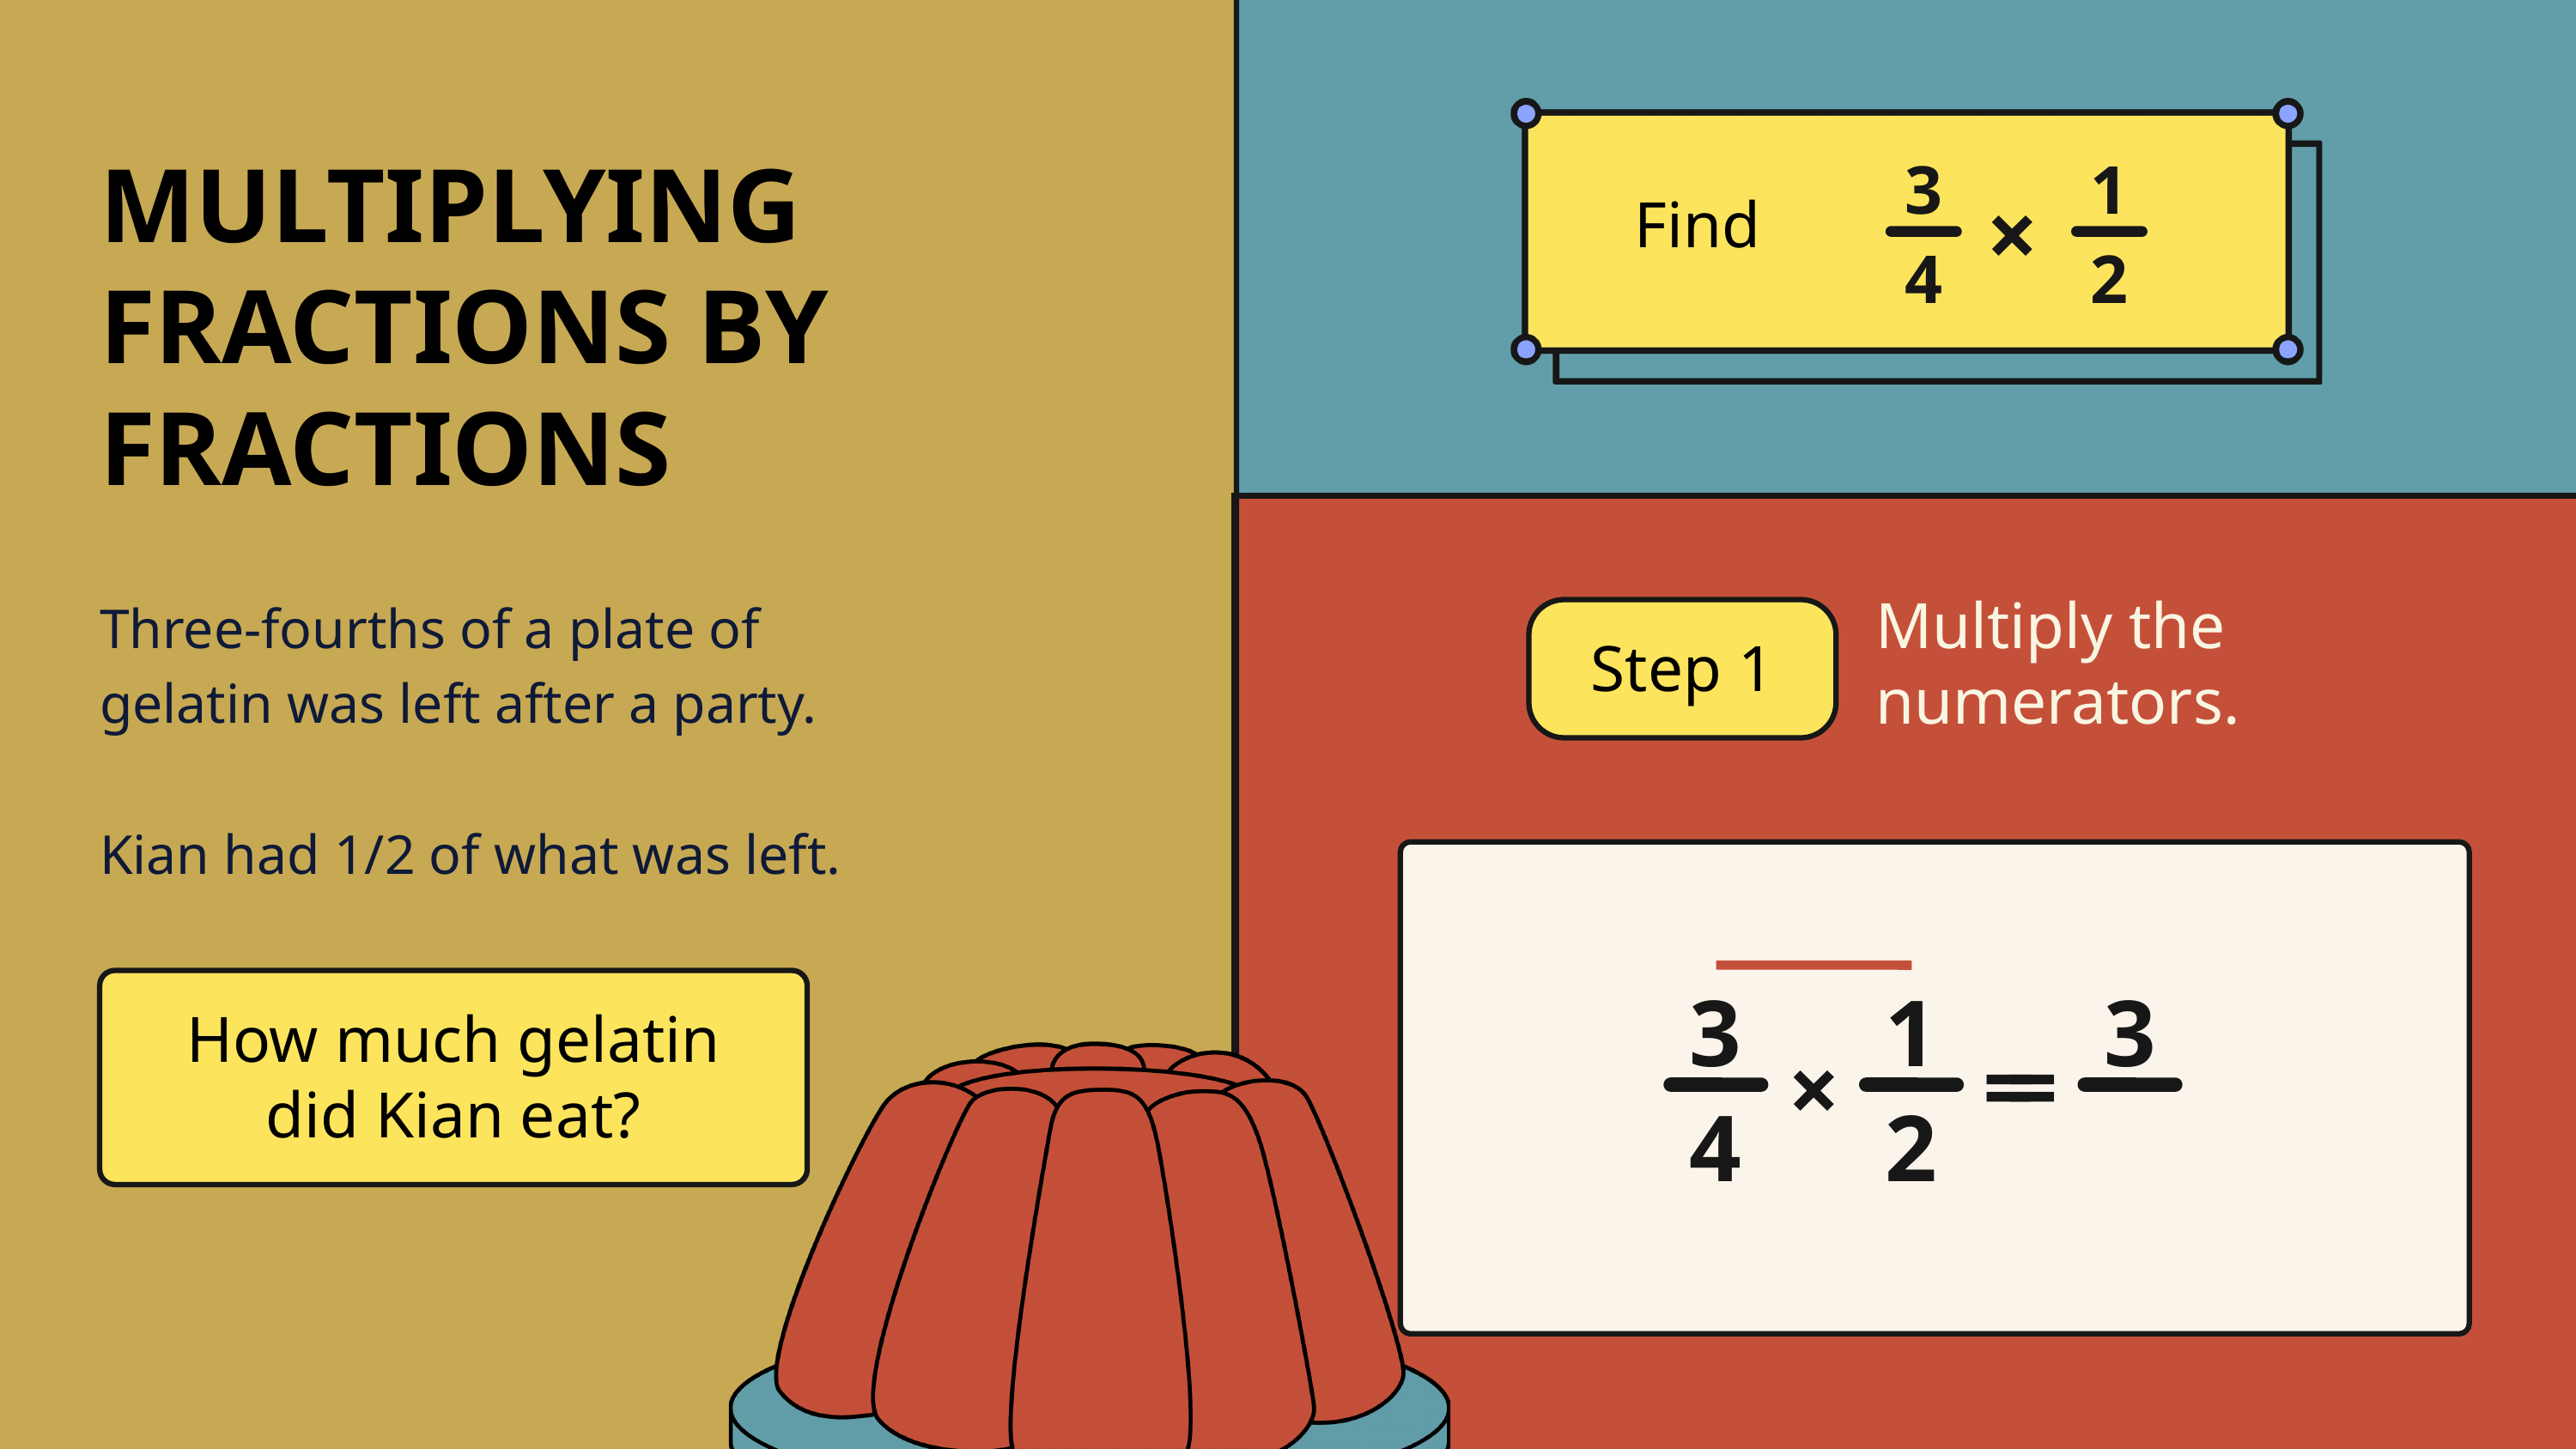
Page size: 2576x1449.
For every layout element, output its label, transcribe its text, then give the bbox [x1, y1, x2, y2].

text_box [1666, 975, 1766, 1201]
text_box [1528, 599, 1837, 738]
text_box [1233, 0, 2576, 494]
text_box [99, 970, 808, 1185]
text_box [1233, 495, 2576, 1449]
text_box MULTIPLYING FRACTIONS BY FRACTIONS [100, 141, 1090, 506]
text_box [2080, 975, 2180, 1201]
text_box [2073, 148, 2146, 317]
text_box Three-fourths of a plate of gelatin was left after a party. Kian had 1/2 of what was left. [100, 584, 920, 885]
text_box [1862, 975, 1961, 1201]
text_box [1887, 148, 1960, 317]
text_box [1400, 841, 2470, 1335]
text_box [728, 1035, 1229, 1449]
